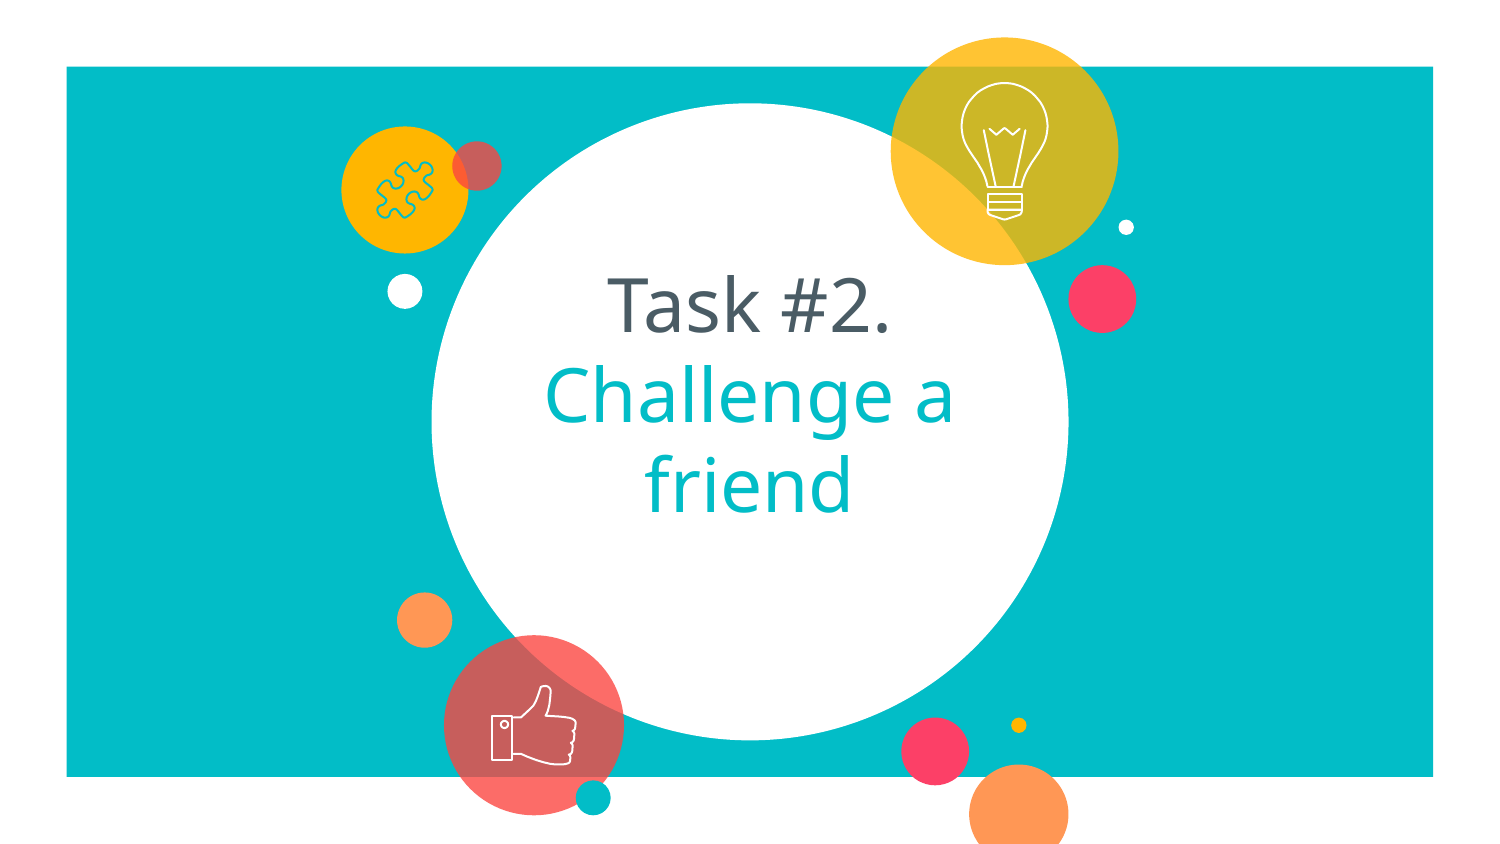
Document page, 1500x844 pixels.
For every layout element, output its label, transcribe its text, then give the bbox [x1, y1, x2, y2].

title Task #2. Challenge a friend [473, 352, 1027, 543]
